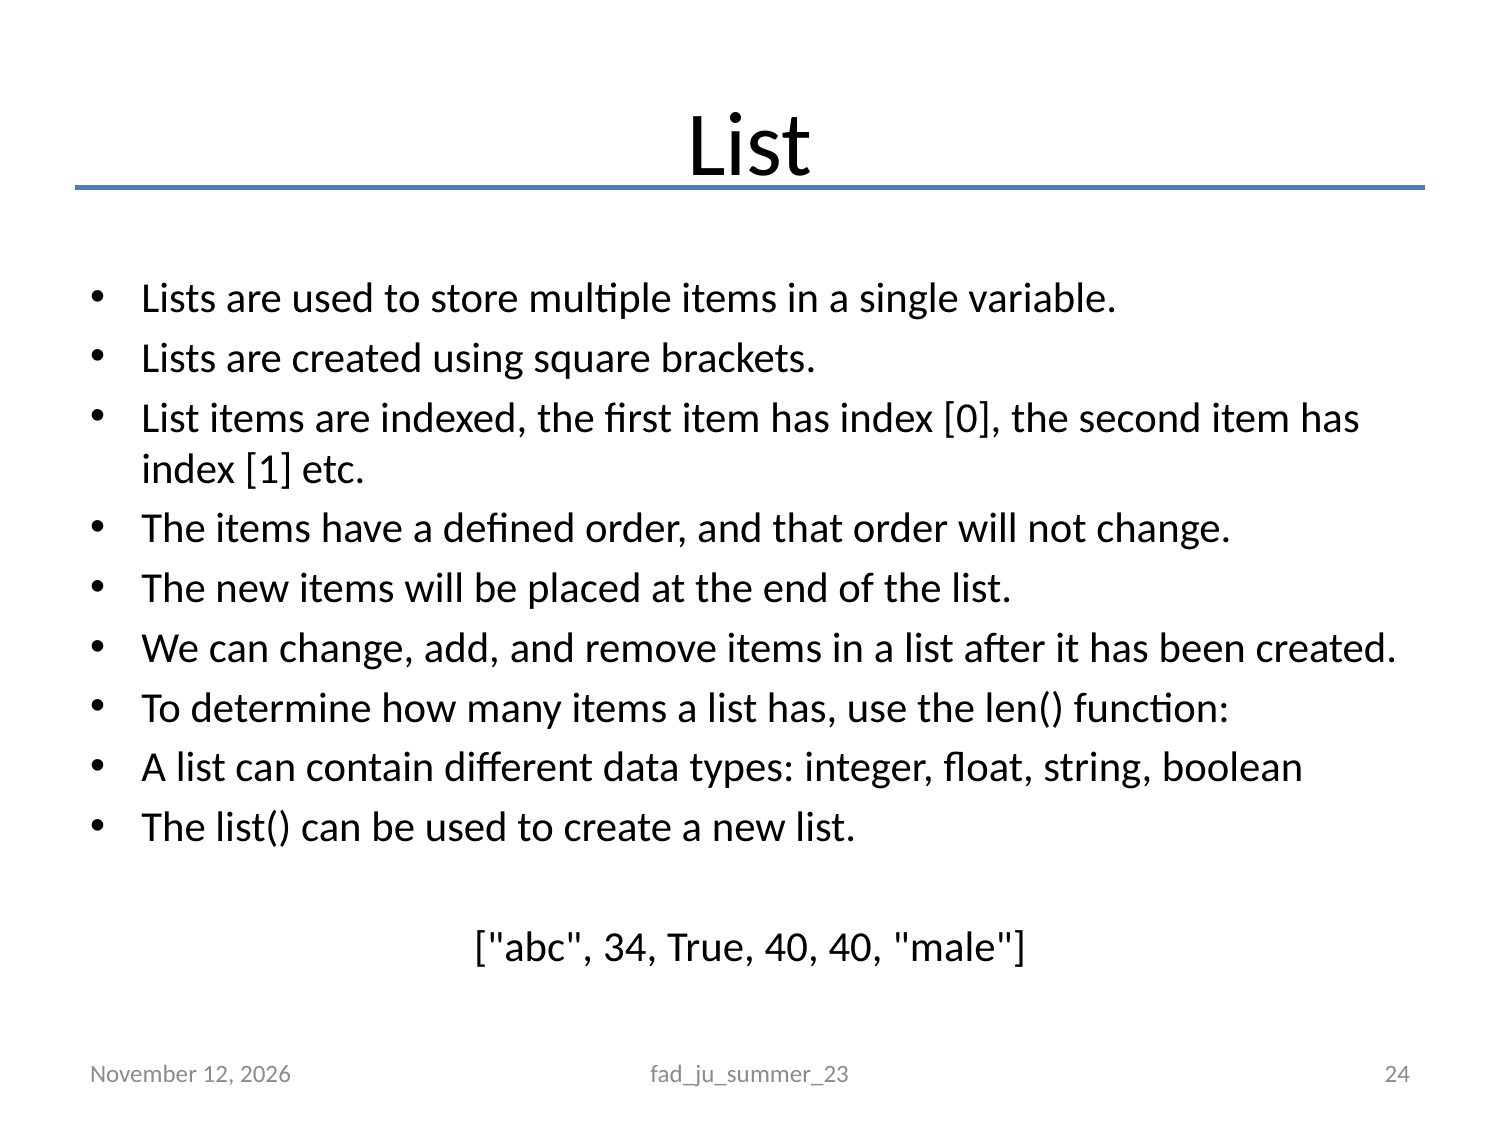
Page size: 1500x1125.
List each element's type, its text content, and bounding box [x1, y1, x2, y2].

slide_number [75, 1042, 425, 1103]
slide_number 24 [1074, 1042, 1425, 1103]
footer fad_ju_summer_23 [512, 1042, 988, 1103]
list Lists are used to store multiple items in a single variable. Lists are created using square brackets. List items are indexed, the first item has index [0], the second item has index [1] etc. The items have a defined order, and that order will not change. The new items will be placed at the end of the list. We can change, add, and remove items in a list after it has been created. To determine how many items a list has, use the len() function: A list can contain different data types: integer, float, string, boolean The list() can be used to create a new list. ["abc", 34, True, 40, 40, "male"] [75, 262, 1425, 1005]
title List [75, 45, 1425, 233]
